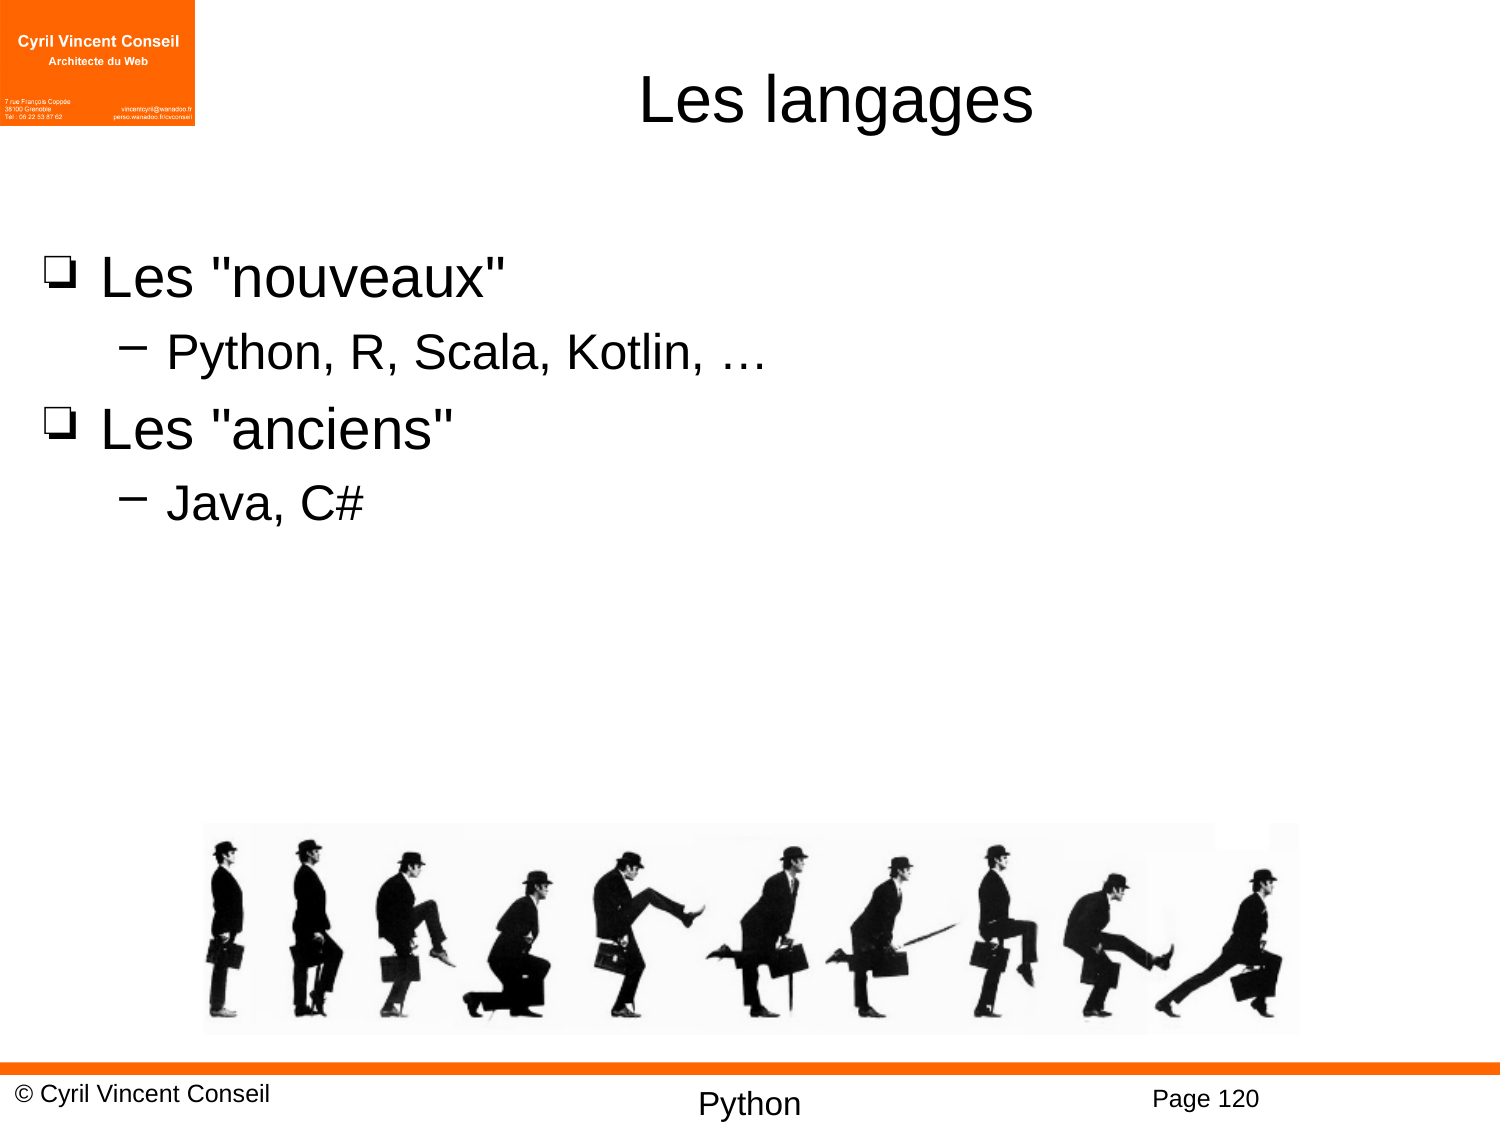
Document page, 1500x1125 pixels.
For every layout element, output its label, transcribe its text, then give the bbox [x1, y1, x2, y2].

title Les langages [194, 2, 1480, 190]
list Les "nouveaux" Python, R, Scala, Kotlin, … Les "anciens" Java, C# [29, 231, 1468, 1059]
picture [0, 0, 195, 126]
picture [198, 823, 1301, 1036]
